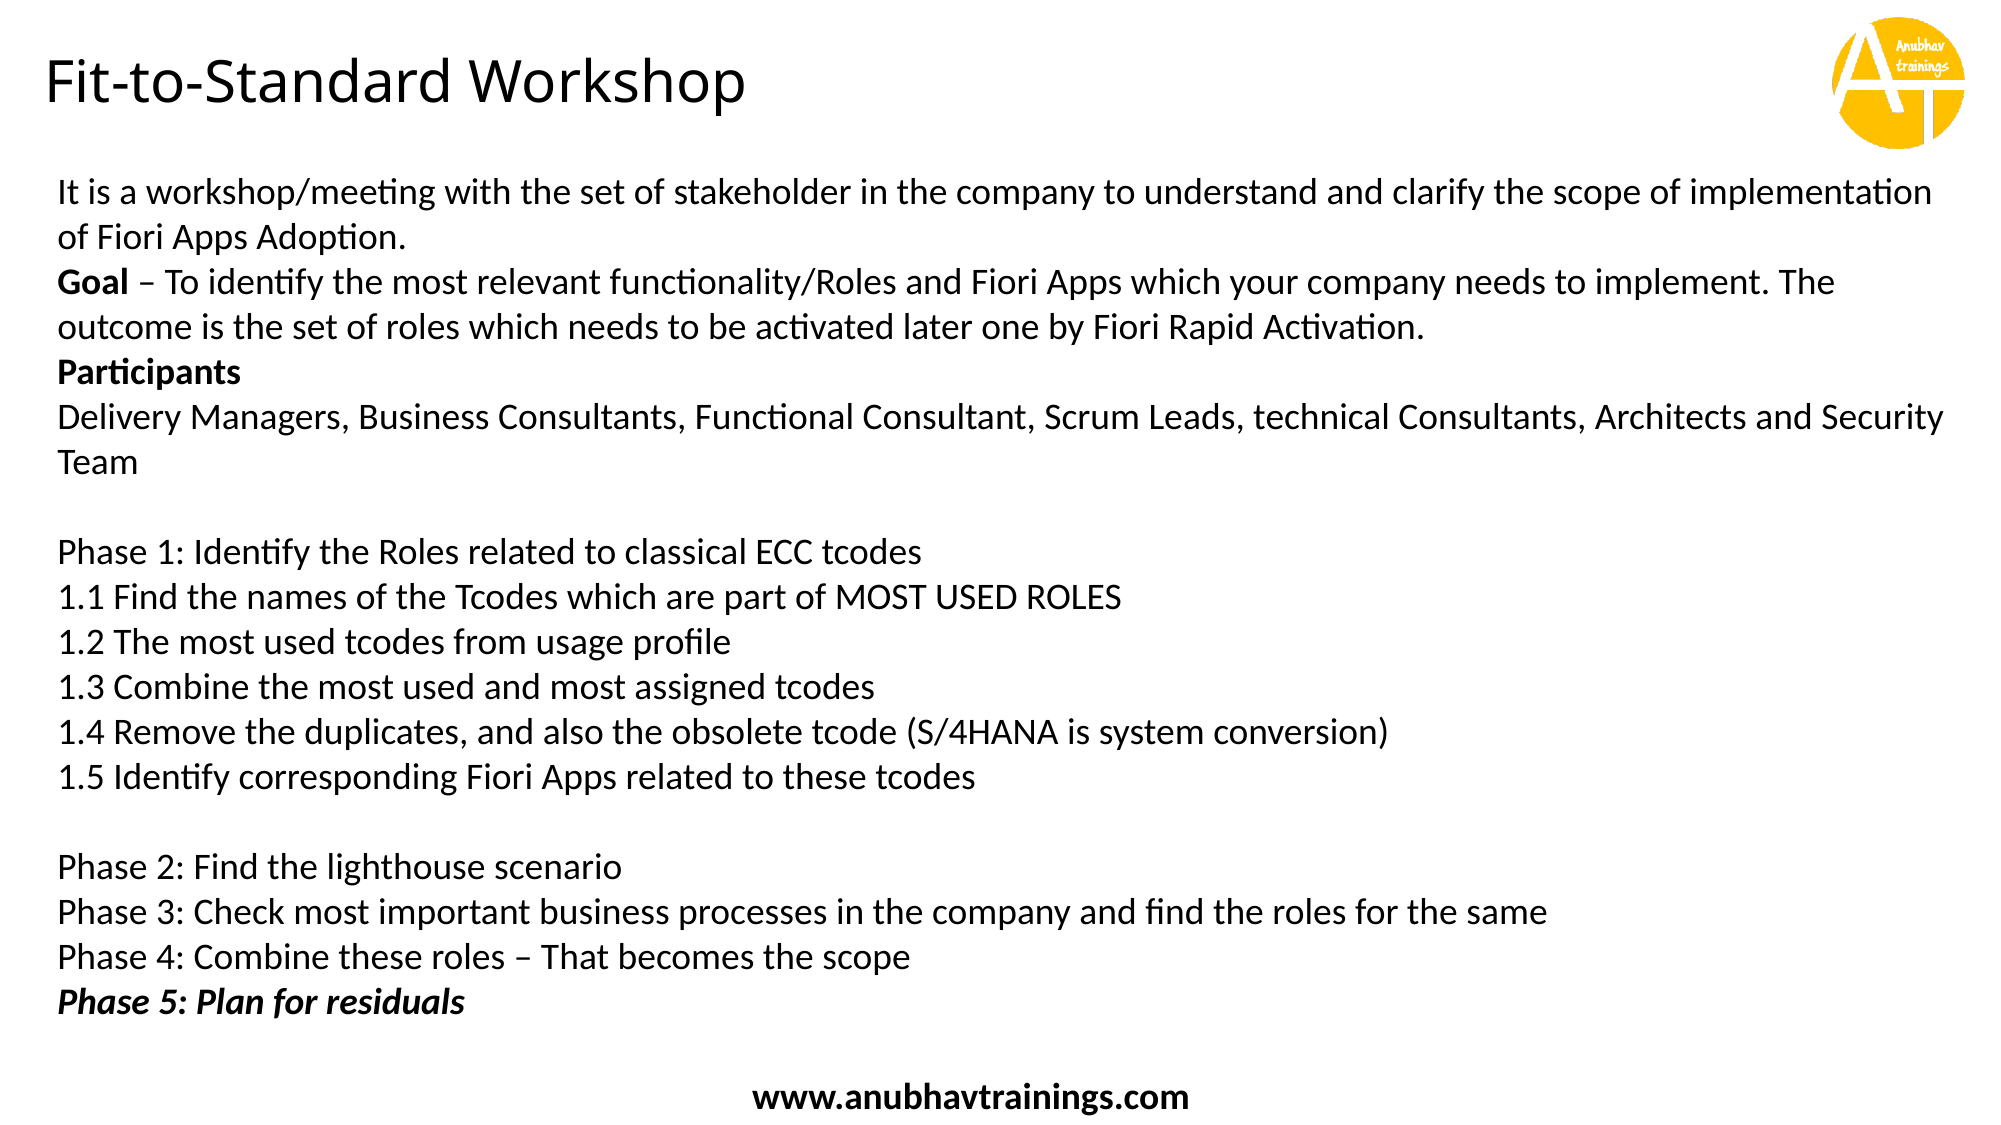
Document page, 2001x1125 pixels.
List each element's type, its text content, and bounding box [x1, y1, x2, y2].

text_box Fit-to-Standard Workshop [24, 21, 1819, 138]
text_box It is a workshop/meeting with the set of stakeholder in the company to understand and clarify the scope of implementation of Fiori Apps Adoption. Goal – To identify the most relevant functionality/Roles and Fiori Apps which your company needs to implement. The outcome is the set of roles which needs to be activated later one by Fiori Rapid Activation. Participants Delivery Managers, Business Consultants, Functional Consultant, Scrum Leads, technical Consultants, Architects and Security Team Phase 1: Identify the Roles related to classical ECC tcodes 1.1 Find the names of the Tcodes which are part of MOST USED ROLES 1.2 The most used tcodes from usage profile 1.3 Combine the most used and most assigned tcodes 1.4 Remove the duplicates, and also the obsolete tcode (S/4HANA is system conversion) 1.5 Identify corresponding Fiori Apps related to these tcodes Phase 2: Find the lighthouse scenario Phase 3: Check most important business processes in the company and find the roles for the same Phase 4: Combine these roles – That becomes the scope Phase 5: Plan for residuals [42, 159, 1972, 1029]
text_box www.anubhavtrainings.com [737, 1064, 1320, 1125]
picture [1819, 8, 1972, 160]
